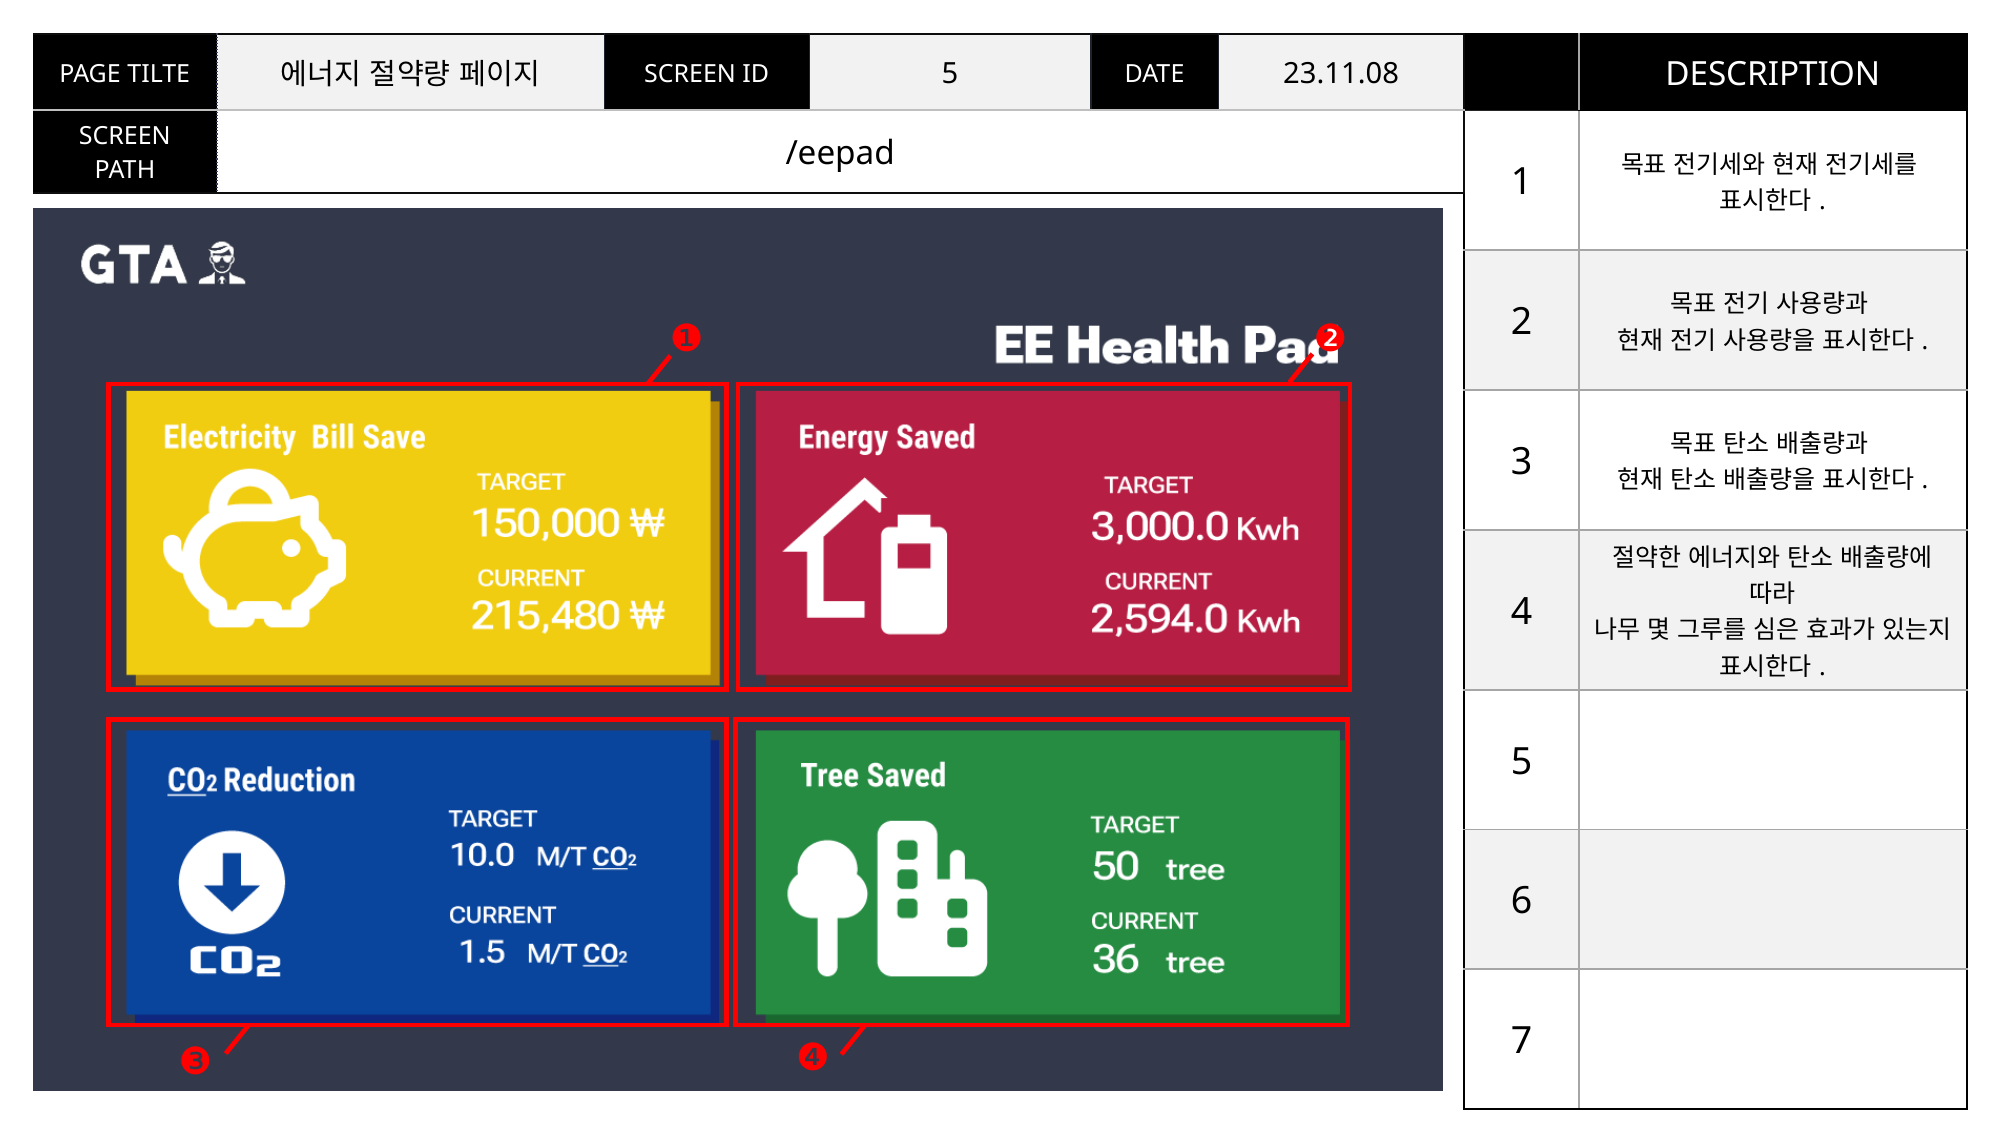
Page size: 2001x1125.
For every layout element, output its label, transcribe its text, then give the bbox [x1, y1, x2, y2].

table_cell 목표 전기세와 현재 전기세를 표시한다. [1580, 111, 1966, 249]
table_header 23.11.08 [1219, 35, 1463, 109]
table_header 에너지 절약량 페이지 [217, 35, 604, 109]
table_cell 1 [1465, 111, 1578, 249]
table_header 5 [810, 35, 1090, 109]
table_header DESCRIPTION [1580, 35, 1966, 110]
table_cell [1580, 830, 1966, 968]
table_cell 4 [1465, 531, 1578, 689]
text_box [225, 1024, 249, 1054]
table_cell [1580, 970, 1966, 1108]
table_cell 목표 탄소 배출량과 현재 탄소 배출량을 표시한다. [1580, 391, 1966, 529]
table_cell [1580, 691, 1966, 829]
table_cell /eepad [217, 111, 1463, 192]
table_cell 7 [1465, 970, 1578, 1108]
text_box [841, 1025, 865, 1055]
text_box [647, 355, 671, 385]
table_cell 절약한 에너지와 탄소 배출량에 따라 나무 몇 그루를 심은 효과가 있는지 표시한다. [1580, 531, 1966, 689]
table_cell 3 [1465, 391, 1578, 529]
picture [33, 208, 1443, 1091]
table_cell 5 [1465, 691, 1578, 829]
table_cell SCREEN PATH [33, 111, 217, 192]
table_header SCREEN ID [605, 35, 809, 109]
table_cell 2 [1465, 251, 1578, 389]
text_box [1289, 353, 1313, 383]
table_cell 6 [1465, 830, 1578, 968]
table_cell 목표 전기 사용량과 현재 전기 사용량을 표시한다. [1580, 251, 1966, 389]
table_header PAGE TILTE [33, 35, 217, 109]
table_header [1465, 35, 1578, 110]
table_header DATE [1092, 35, 1218, 109]
